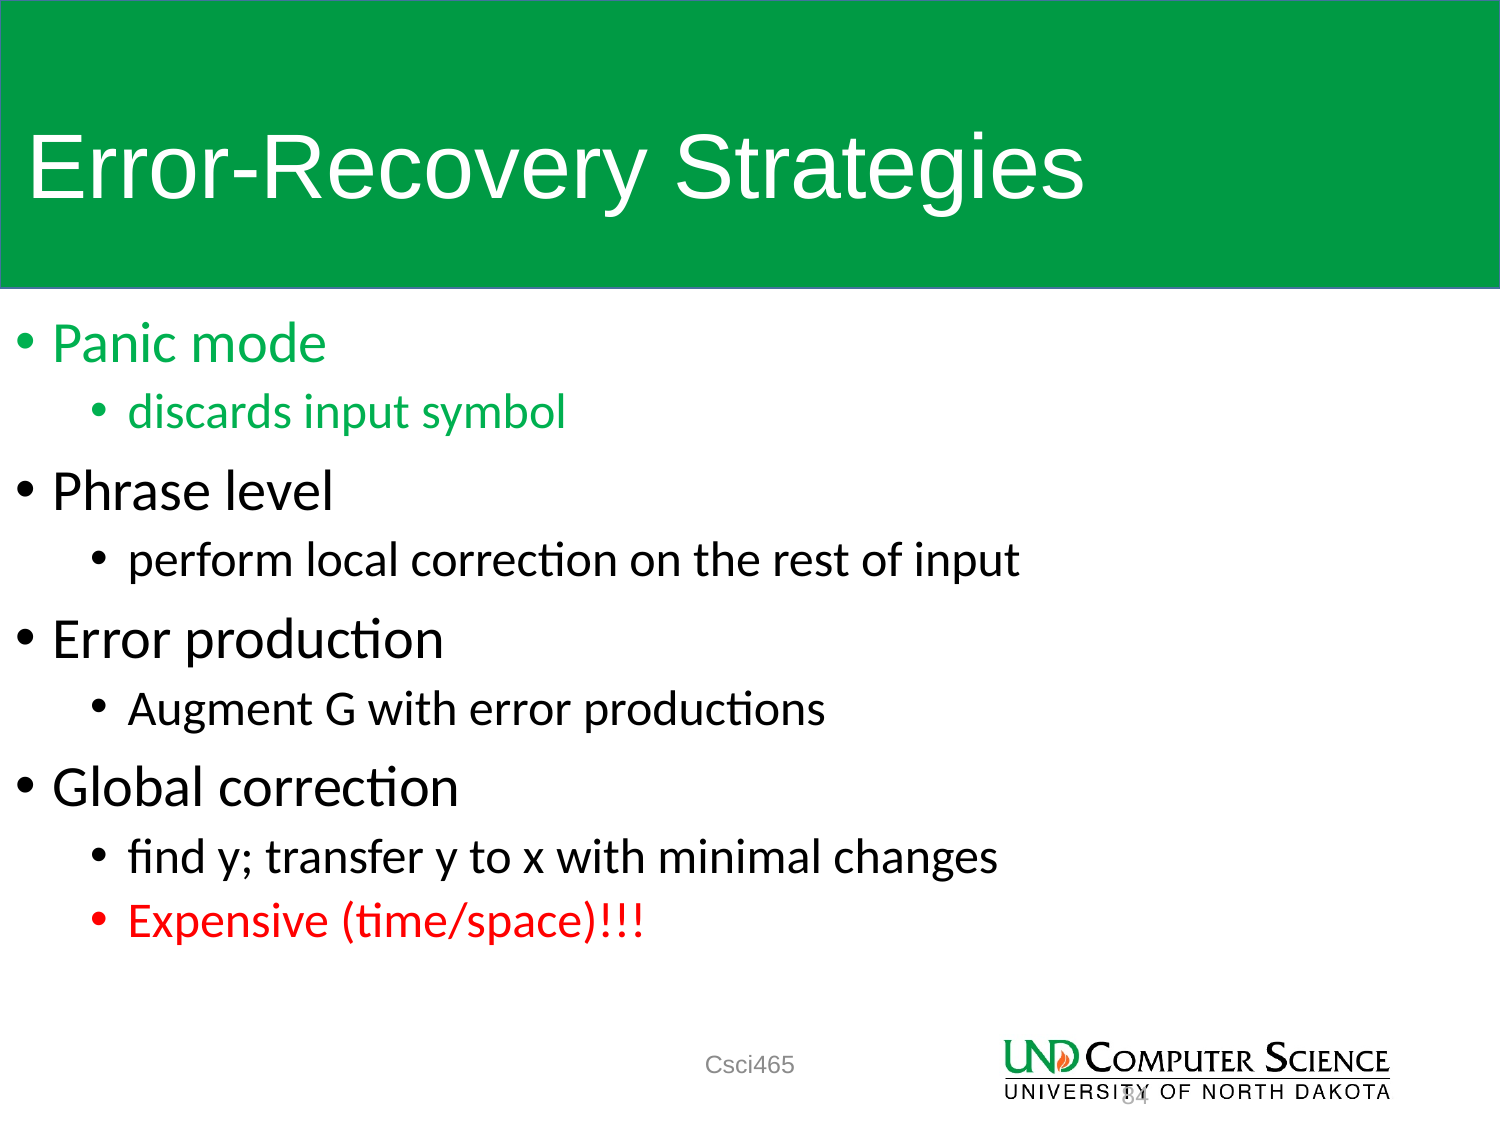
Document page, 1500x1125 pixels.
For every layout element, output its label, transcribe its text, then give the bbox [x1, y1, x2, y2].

footer Csci465 [512, 1024, 988, 1103]
list Panic mode discards input symbol Phrase level perform local correction on the rest of input Error production Augment G with error productions Global correction find y; transfer y to x with minimal changes Expensive (time/space)!!! [0, 304, 1457, 998]
slide_number 84 [1106, 1064, 1457, 1125]
title Error-Recovery Strategies [11, 59, 1397, 278]
picture [999, 1034, 1397, 1104]
